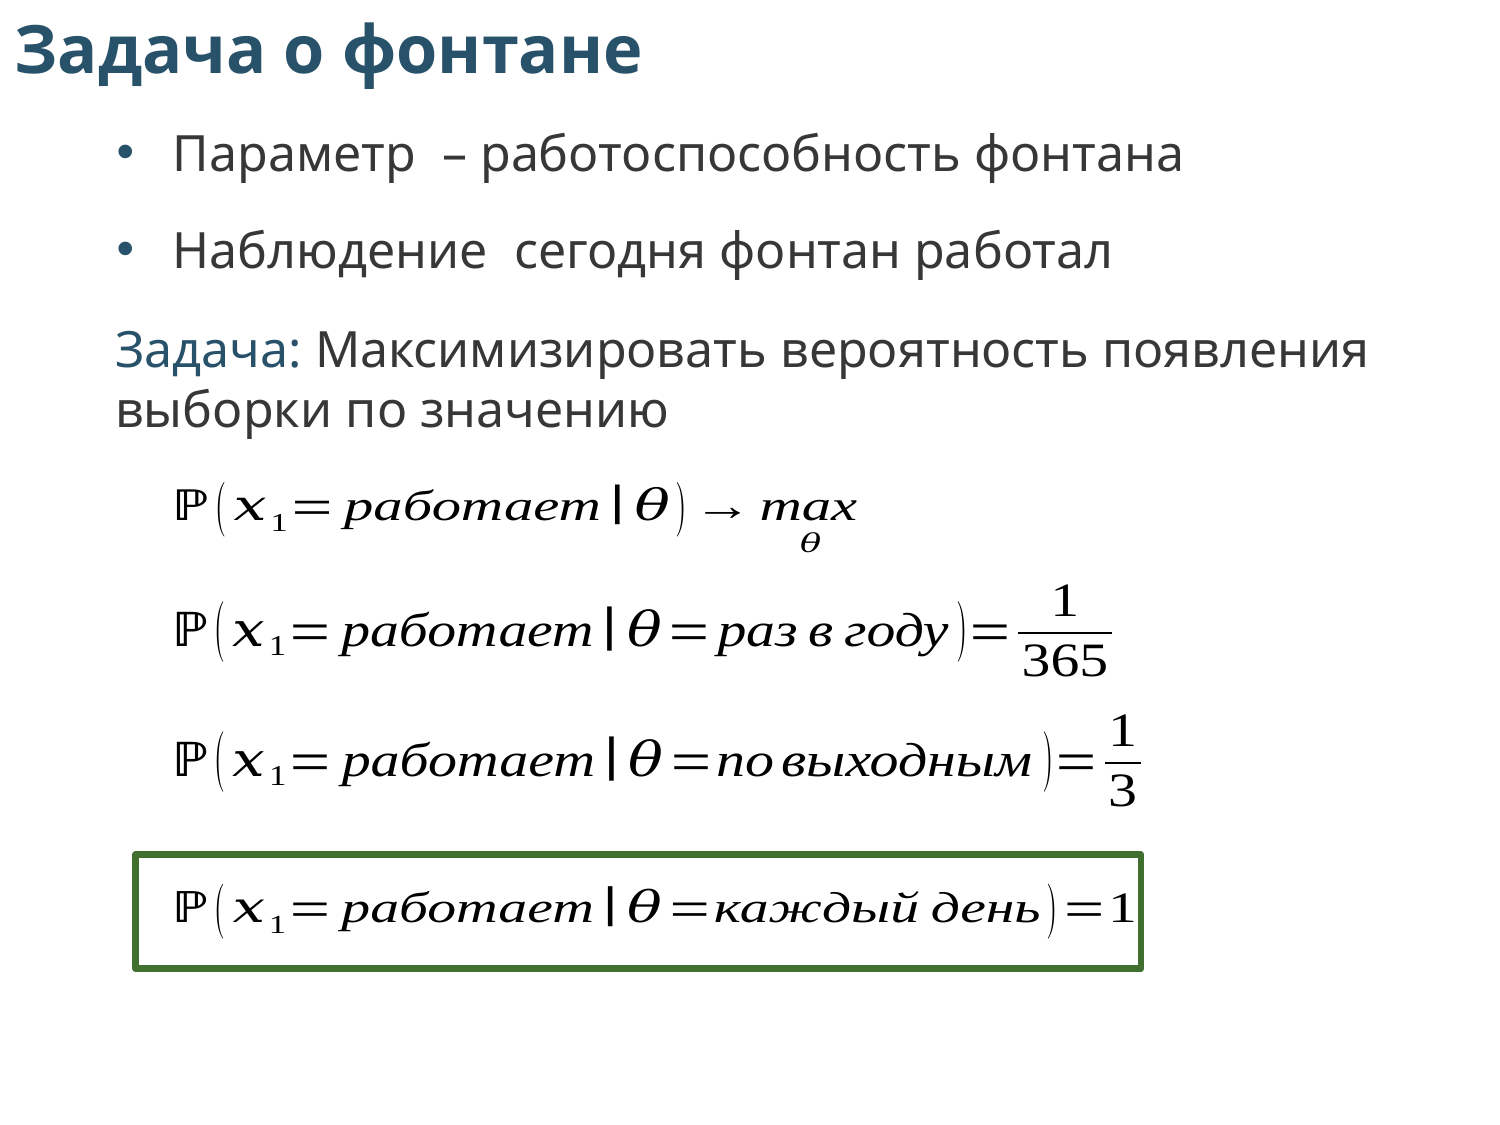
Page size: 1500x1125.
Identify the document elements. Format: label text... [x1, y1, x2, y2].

text_box Задача о фонтане [0, 0, 1500, 96]
text_box [134, 853, 1143, 971]
